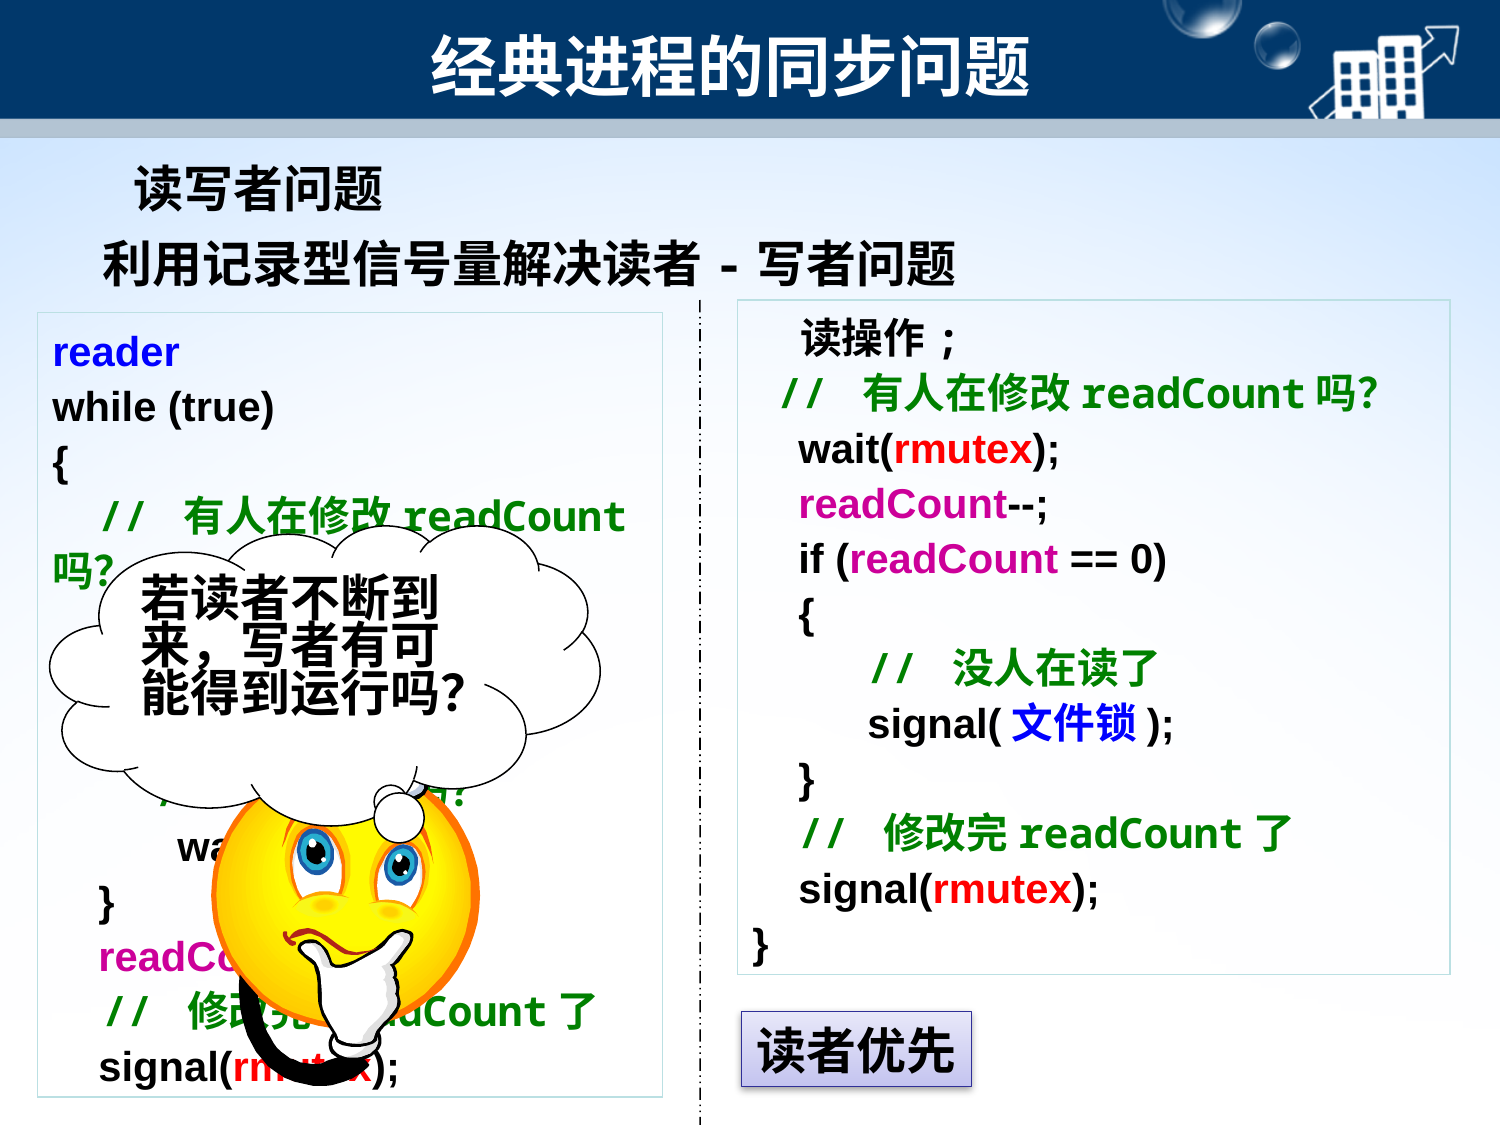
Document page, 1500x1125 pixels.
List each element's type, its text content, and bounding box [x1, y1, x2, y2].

text_box reader while (true) { // 有人在修改readCount吗？ wait(rmutex); if (readCount== 0) { // 有人在写吗？ wait(文件锁); } readCount++; // 修改完readCount了 signal(rmutex); [37, 312, 663, 1097]
text_box 读操作; // 有人在修改readCount吗？ wait(rmutex); readCount--; if (readCount == 0) { // 没人在读了 signal(文件锁); } // 修改完readCount了 signal(rmutex); } [737, 299, 1450, 975]
text_box 利用记录型信号量解决读者-写者问题 [87, 224, 1413, 300]
text_box 读写者问题 [95, 149, 399, 224]
picture [0, 0, 1500, 1125]
text_box 读者优先 [741, 1011, 972, 1087]
title 经典进程的同步问题 [99, 37, 1363, 93]
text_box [49, 524, 601, 1088]
